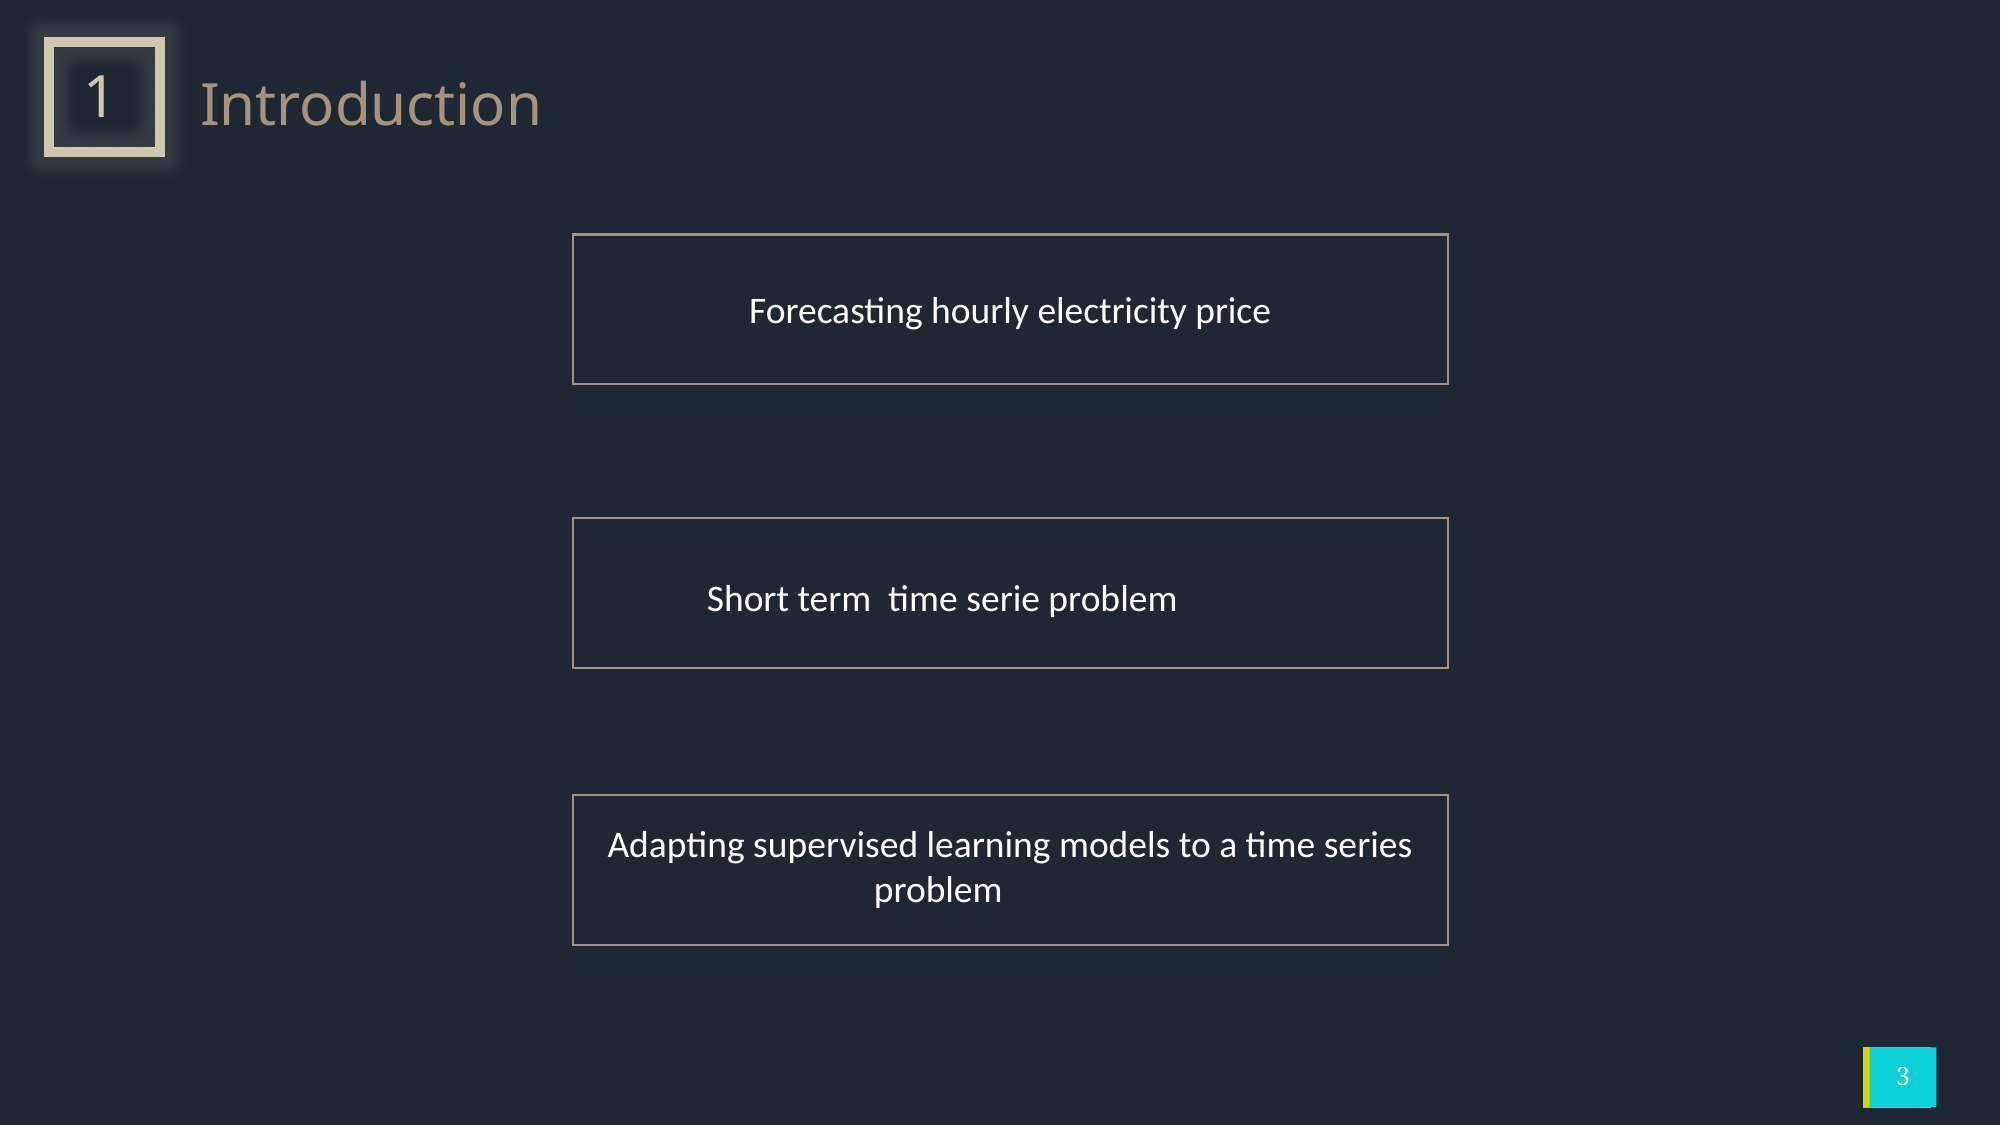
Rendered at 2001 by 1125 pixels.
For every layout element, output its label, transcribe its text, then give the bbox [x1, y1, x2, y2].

text_box [48, 41, 161, 153]
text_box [573, 518, 1448, 719]
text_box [573, 234, 1448, 430]
text_box [33, 25, 176, 169]
text_box 1 [68, 51, 132, 137]
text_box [573, 794, 1448, 1010]
slide_number 3 [1869, 1047, 1937, 1108]
text_box [0, 0, 2000, 1125]
text_box Introduction [185, 59, 557, 145]
